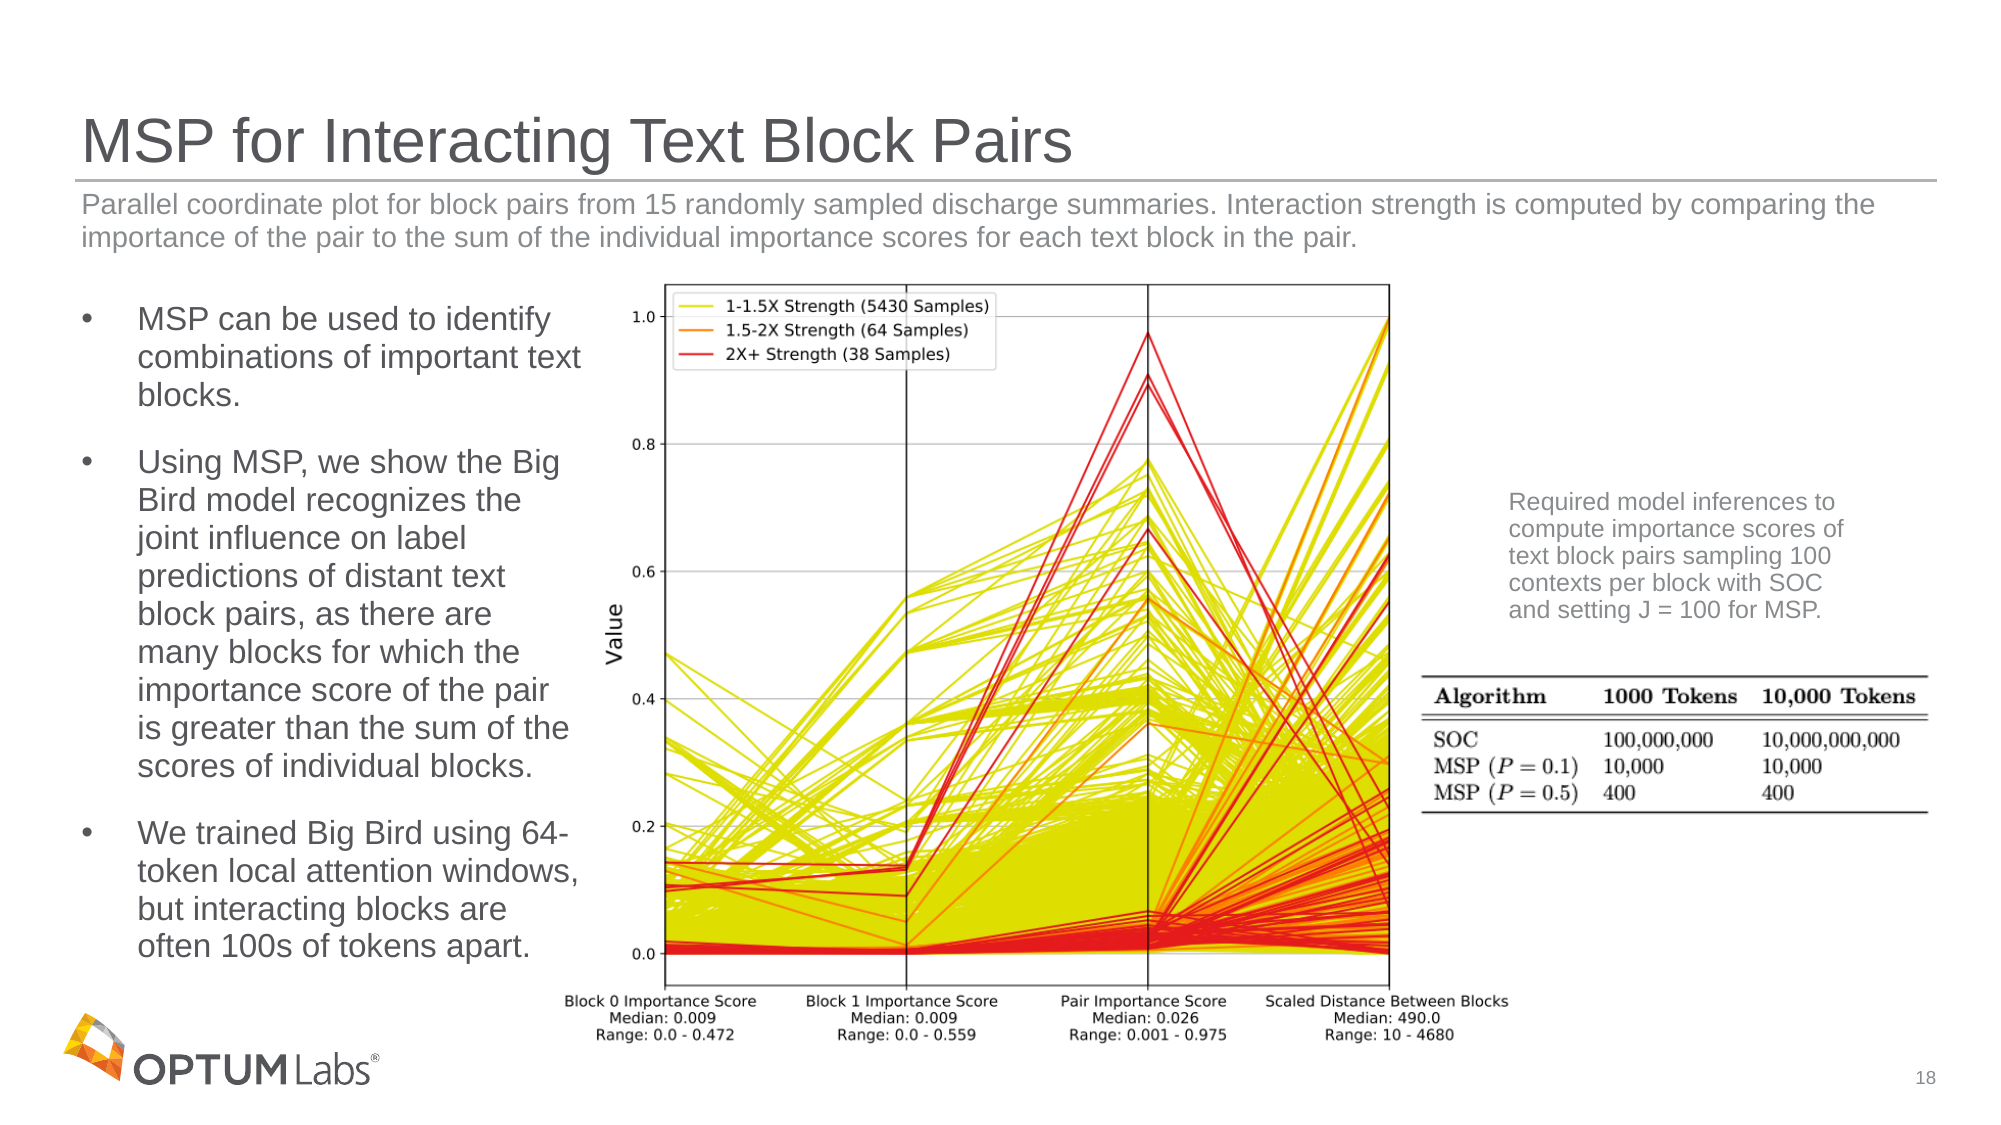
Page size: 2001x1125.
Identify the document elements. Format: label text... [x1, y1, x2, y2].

list Parallel coordinate plot for block pairs from 15 randomly sampled discharge summaries. Interaction strength is computed by comparing the importance of the pair to the sum of the individual importance scores for each text block in the pair. [81, 187, 1919, 252]
picture [1417, 669, 1937, 821]
title MSP for Interacting Text Block Pairs [81, 0, 1938, 177]
slide_number 18 [1848, 1057, 1937, 1096]
text_box Required model inferences to compute importance scores of text block pairs sampling 100 contexts per block with SOC and setting J = 100 for MSP. [1527, 481, 1860, 667]
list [549, 270, 1527, 1053]
text_box MSP can be used to identify combinations of important text blocks. Using MSP, we show the Big Bird model recognizes the joint influence on label predictions of distant text block pairs, as there are many blocks for which the importance score of the pair is greater than the sum of the scores of individual blocks. We trained Big Bird using 64-token local attention windows, but interacting blocks are often 100s of tokens apart. [81, 300, 549, 901]
